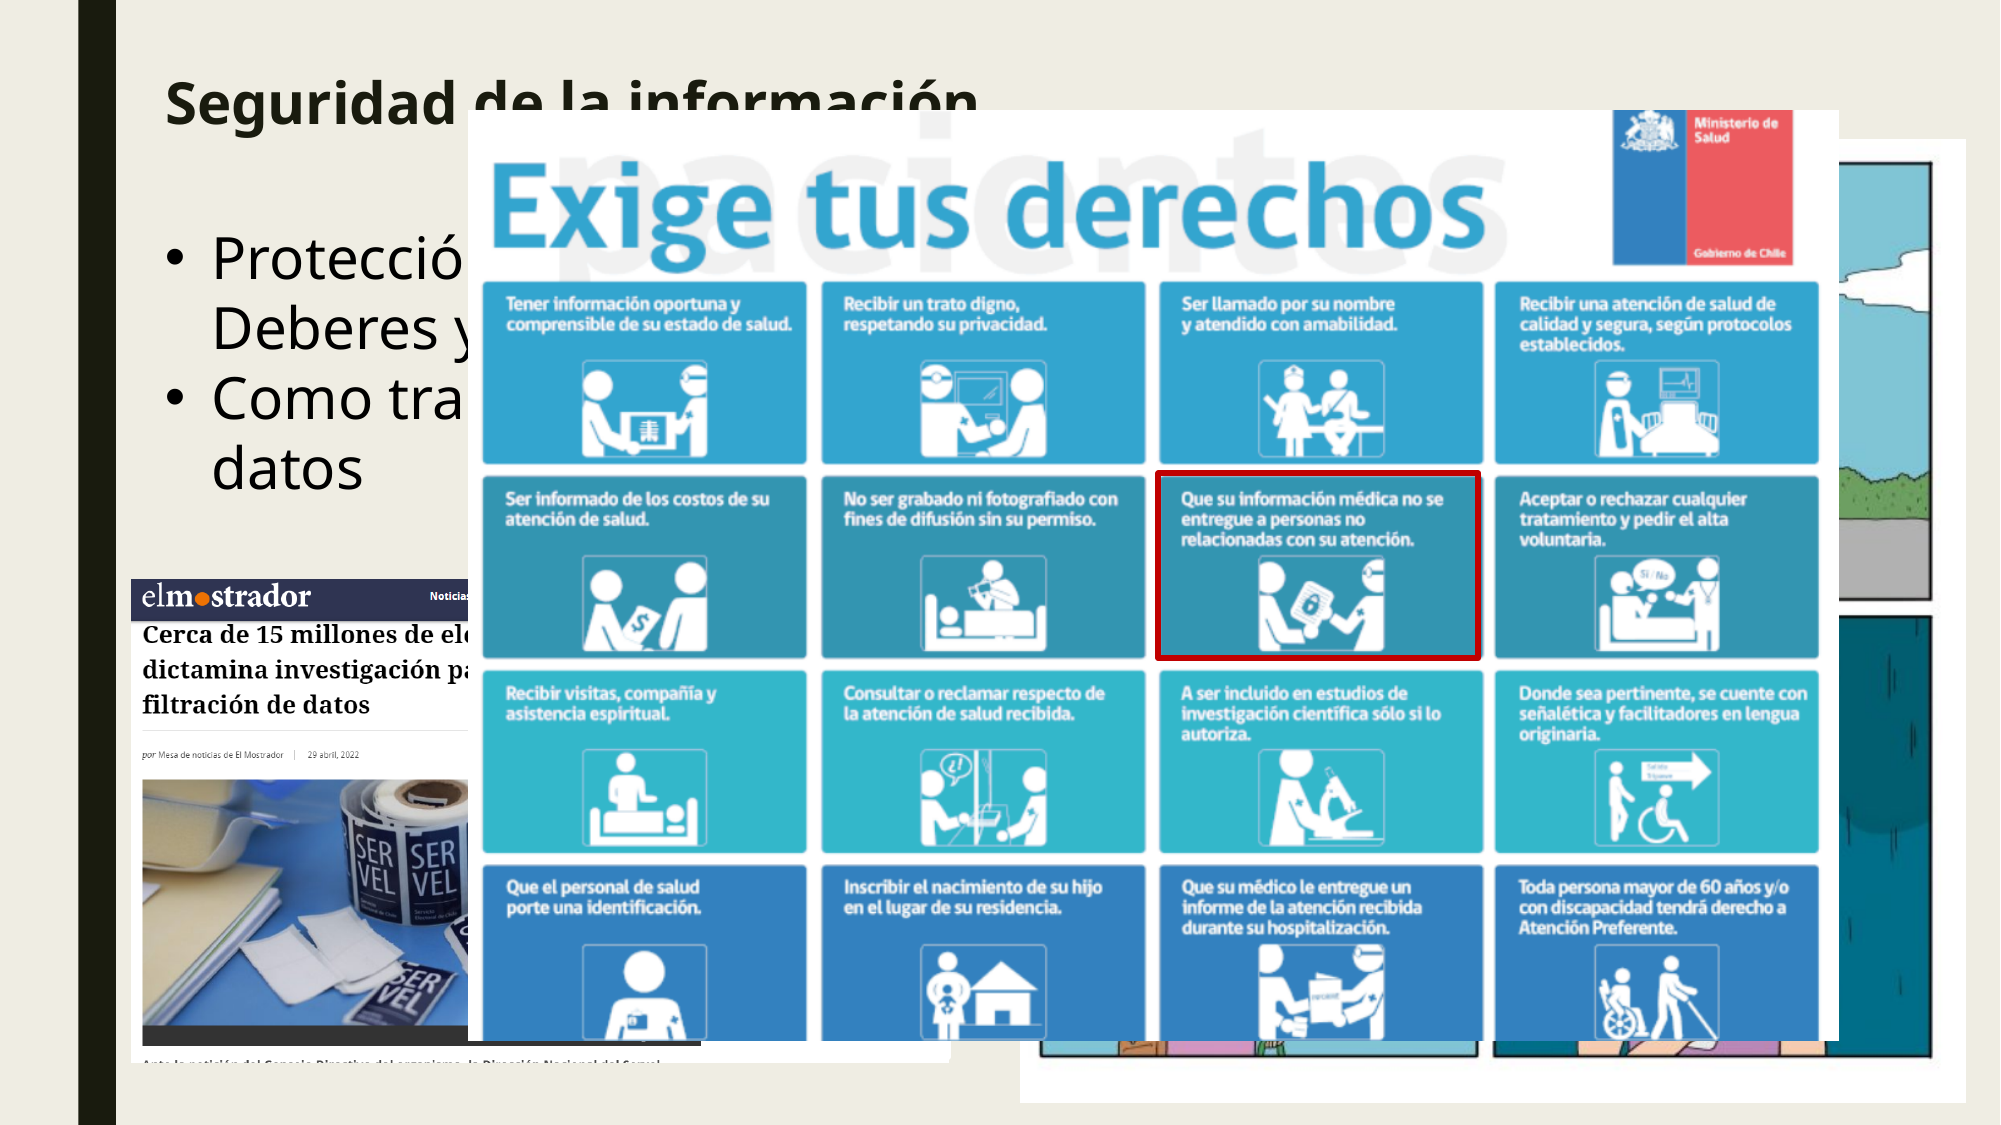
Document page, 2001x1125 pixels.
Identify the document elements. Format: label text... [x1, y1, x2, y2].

text_box Protección de datos (Ley Deberes y Derechos) Como trabajar tranquilo con datos [150, 214, 468, 509]
picture [131, 110, 1975, 1125]
text_box Seguridad de la información [149, 67, 1247, 203]
